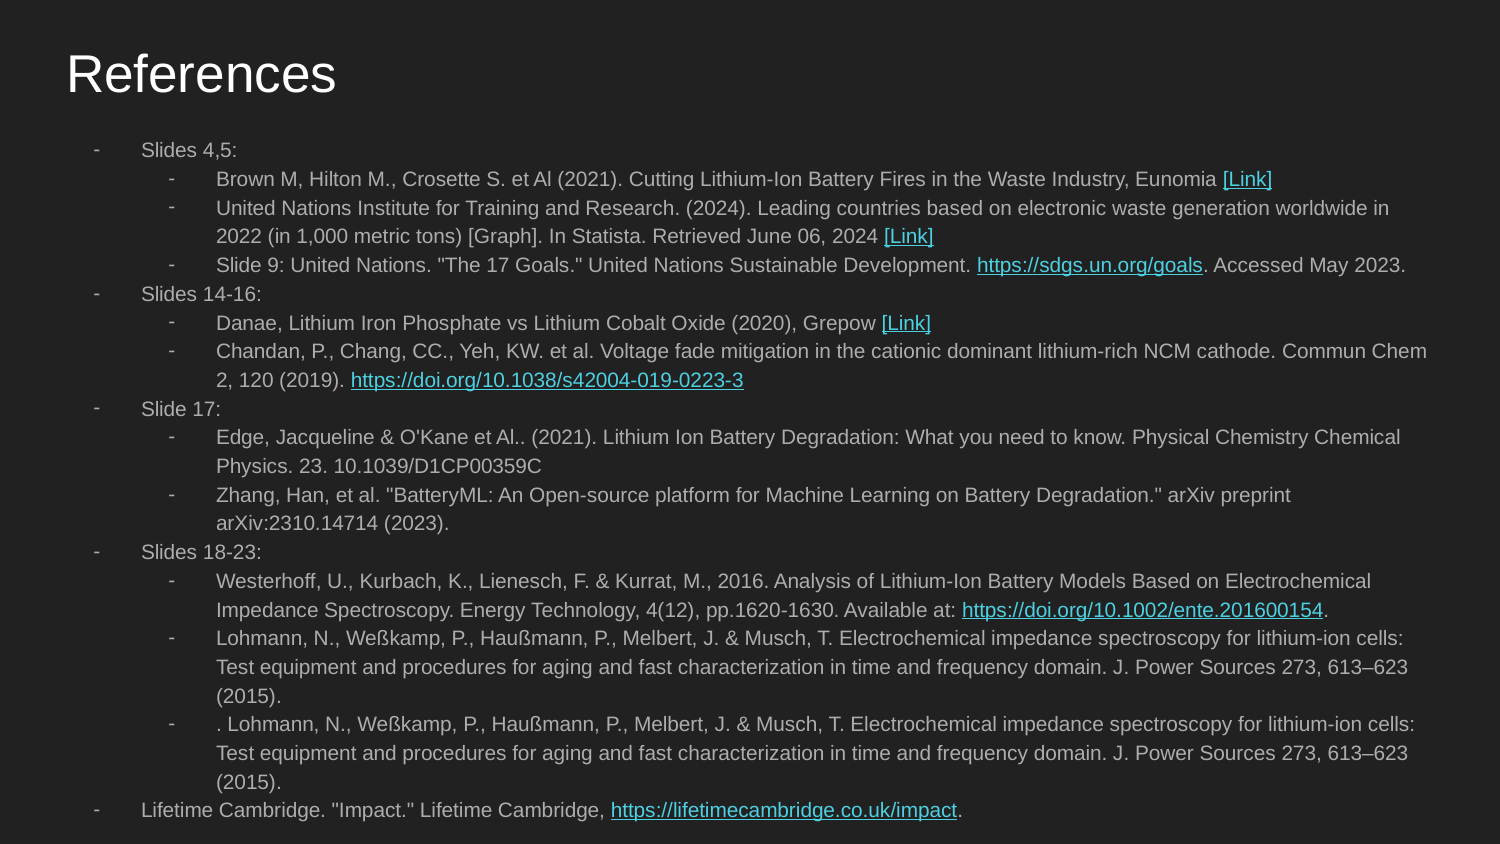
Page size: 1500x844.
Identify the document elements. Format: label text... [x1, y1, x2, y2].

title References [51, 24, 1449, 118]
list Slides 4,5: Brown M, Hilton M., Crosette S. et Al (2021). Cutting Lithium-Ion Battery Fires in the Waste Industry, Eunomia [Link] United Nations Institute for Training and Research. (2024). Leading countries based on electronic waste generation worldwide in 2022 (in 1,000 metric tons) [Graph]. In Statista. Retrieved June 06, 2024 [Link] Slide 9: United Nations. "The 17 Goals." United Nations Sustainable Development. https://sdgs.un.org/goals. Accessed May 2023. Slides 14-16: Danae, Lithium Iron Phosphate vs Lithium Cobalt Oxide (2020), Grepow [Link] Chandan, P., Chang, CC., Yeh, KW. et al. Voltage fade mitigation in the cationic dominant lithium-rich NCM cathode. Commun Chem 2, 120 (2019). https://doi.org/10.1038/s42004-019-0223-3 Slide 17: Edge, Jacqueline & O'Kane et Al.. (2021). Lithium Ion Battery Degradation: What you need to know. Physical Chemistry Chemical Physics. 23. 10.1039/D1CP00359C Zhang, Han, et al. "BatteryML: An Open-source platform for Machine Learning on Battery Degradation." arXiv preprint arXiv:2310.14714 (2023). Slides 18-23: Westerhoff, U., Kurbach, K., Lienesch, F. & Kurrat, M., 2016. Analysis of Lithium-Ion Battery Models Based on Electrochemical Impedance Spectroscopy. Energy Technology, 4(12), pp.1620-1630. Available at: https://doi.org/10.1002/ente.201600154. Lohmann, N., Weßkamp, P., Haußmann, P., Melbert, J. & Musch, T. Electrochemical impedance spectroscopy for lithium-ion cells: Test equipment and procedures for aging and fast characterization in time and frequency domain. J. Power Sources 273, 613–623 (2015). . Lohmann, N., Weßkamp, P., Haußmann, P., Melbert, J. & Musch, T. Electrochemical impedance spectroscopy for lithium-ion cells: Test equipment and procedures for aging and fast characterization in time and frequency domain. J. Power Sources 273, 613–623 (2015). Lifetime Cambridge. "Impact." Lifetime Cambridge, https://lifetimecambridge.co.uk/impact. [51, 118, 1449, 768]
